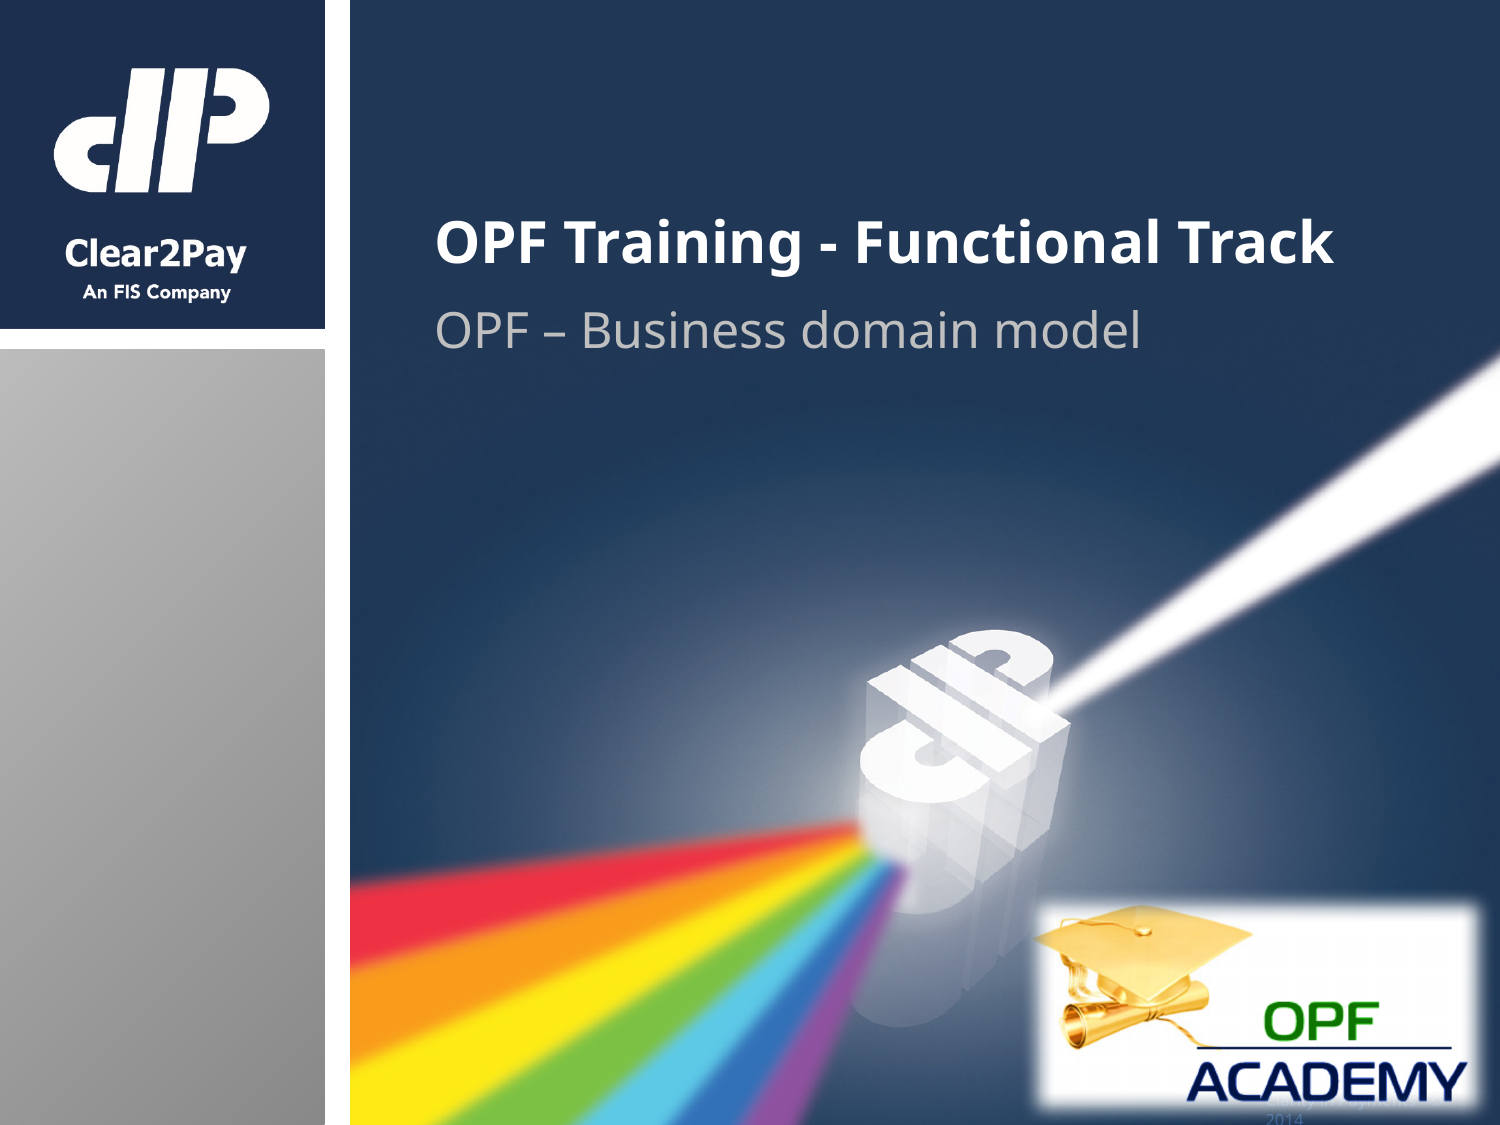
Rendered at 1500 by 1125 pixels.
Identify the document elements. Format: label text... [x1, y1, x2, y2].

picture [0, 0, 325, 329]
subtitle OPF – Business domain model [419, 290, 1483, 622]
picture [350, 0, 1500, 1125]
title OPF Training - Functional Track [419, 100, 1483, 283]
picture [1276, 1115, 1281, 1125]
